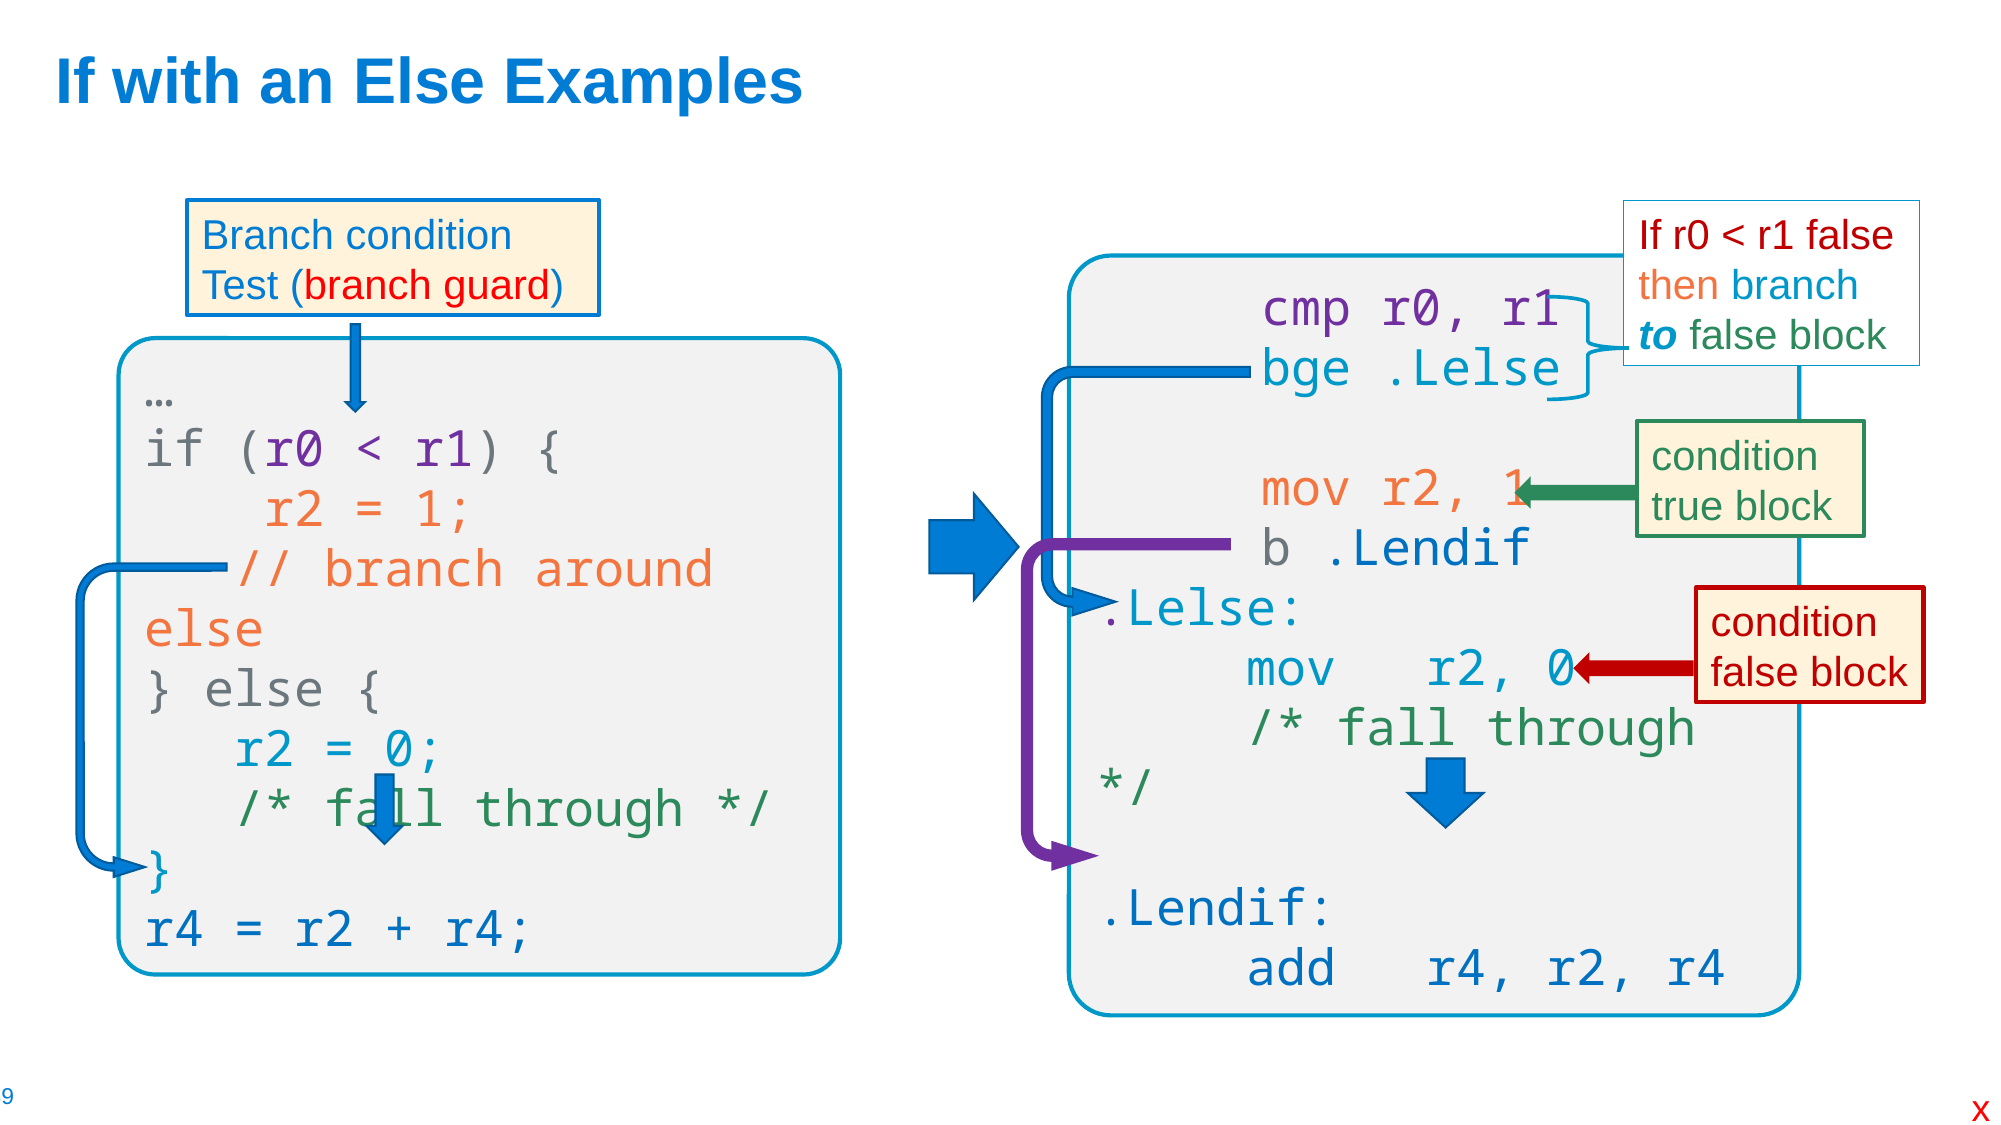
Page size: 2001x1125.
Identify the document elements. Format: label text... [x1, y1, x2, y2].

text_box x [1956, 1076, 2000, 1125]
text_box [929, 255, 1800, 957]
text_box … if (r0 < r1) { r2 = 1; // branch around else } else { r2 = 0; /* fall through */ } r4 = r2 + r4; [118, 338, 841, 975]
text_box [75, 562, 228, 879]
text_box [364, 773, 406, 846]
title If with an Else Examples [40, 53, 1766, 125]
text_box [186, 200, 600, 412]
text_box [1547, 200, 1920, 400]
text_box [1574, 587, 1924, 704]
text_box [1515, 421, 1865, 538]
